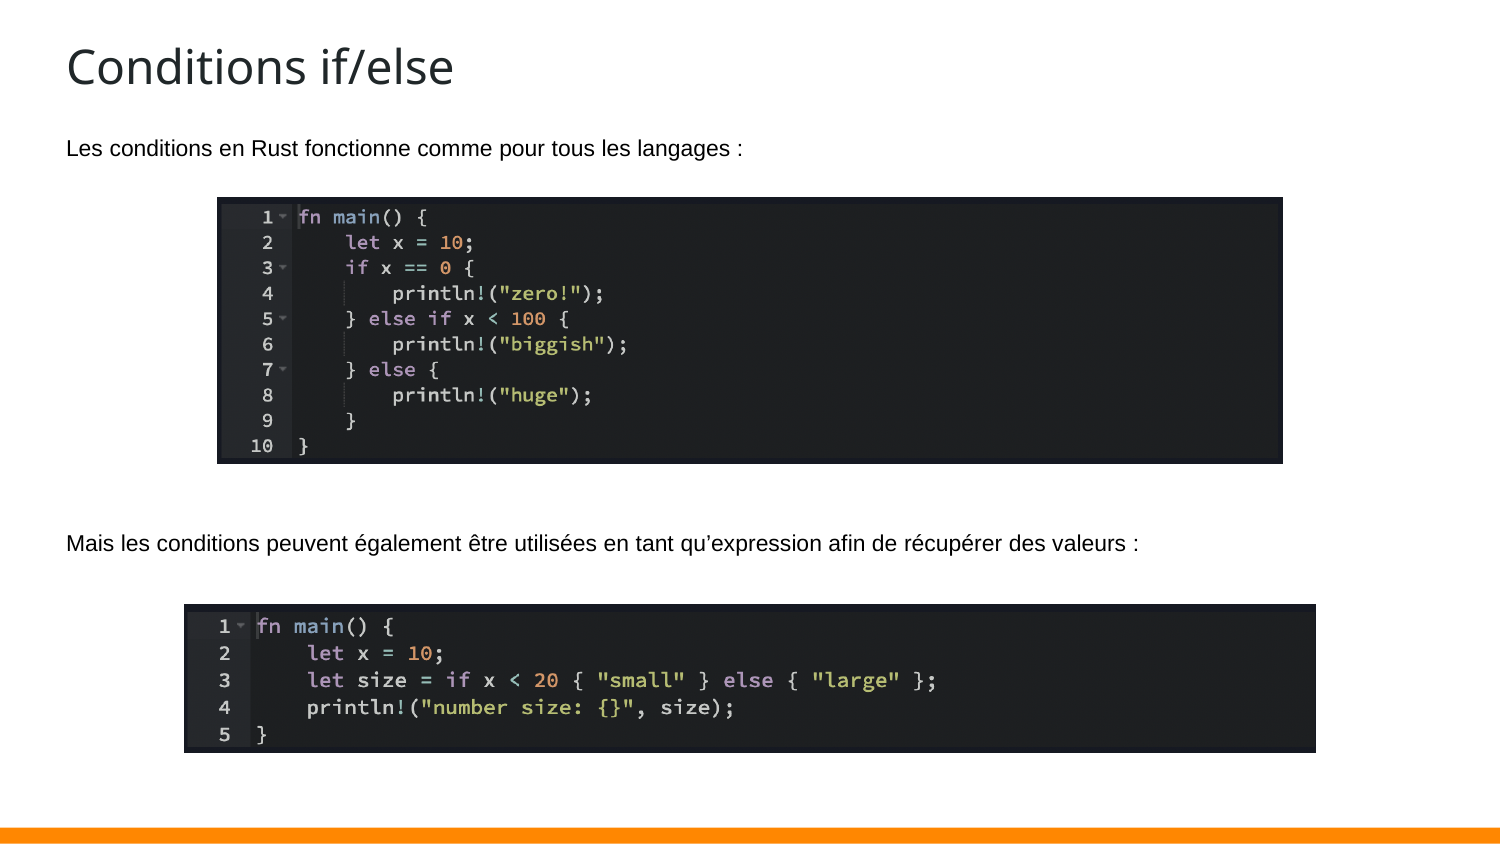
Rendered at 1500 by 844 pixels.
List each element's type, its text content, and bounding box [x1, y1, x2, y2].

title Conditions if/else [51, 18, 1449, 113]
list Les conditions en Rust fonctionne comme pour tous les langages : Mais les conditions peuvent également être utilisées en tant qu’expression afin de récupérer des valeurs : [51, 113, 1449, 813]
picture [184, 603, 1316, 753]
picture [216, 197, 1284, 465]
